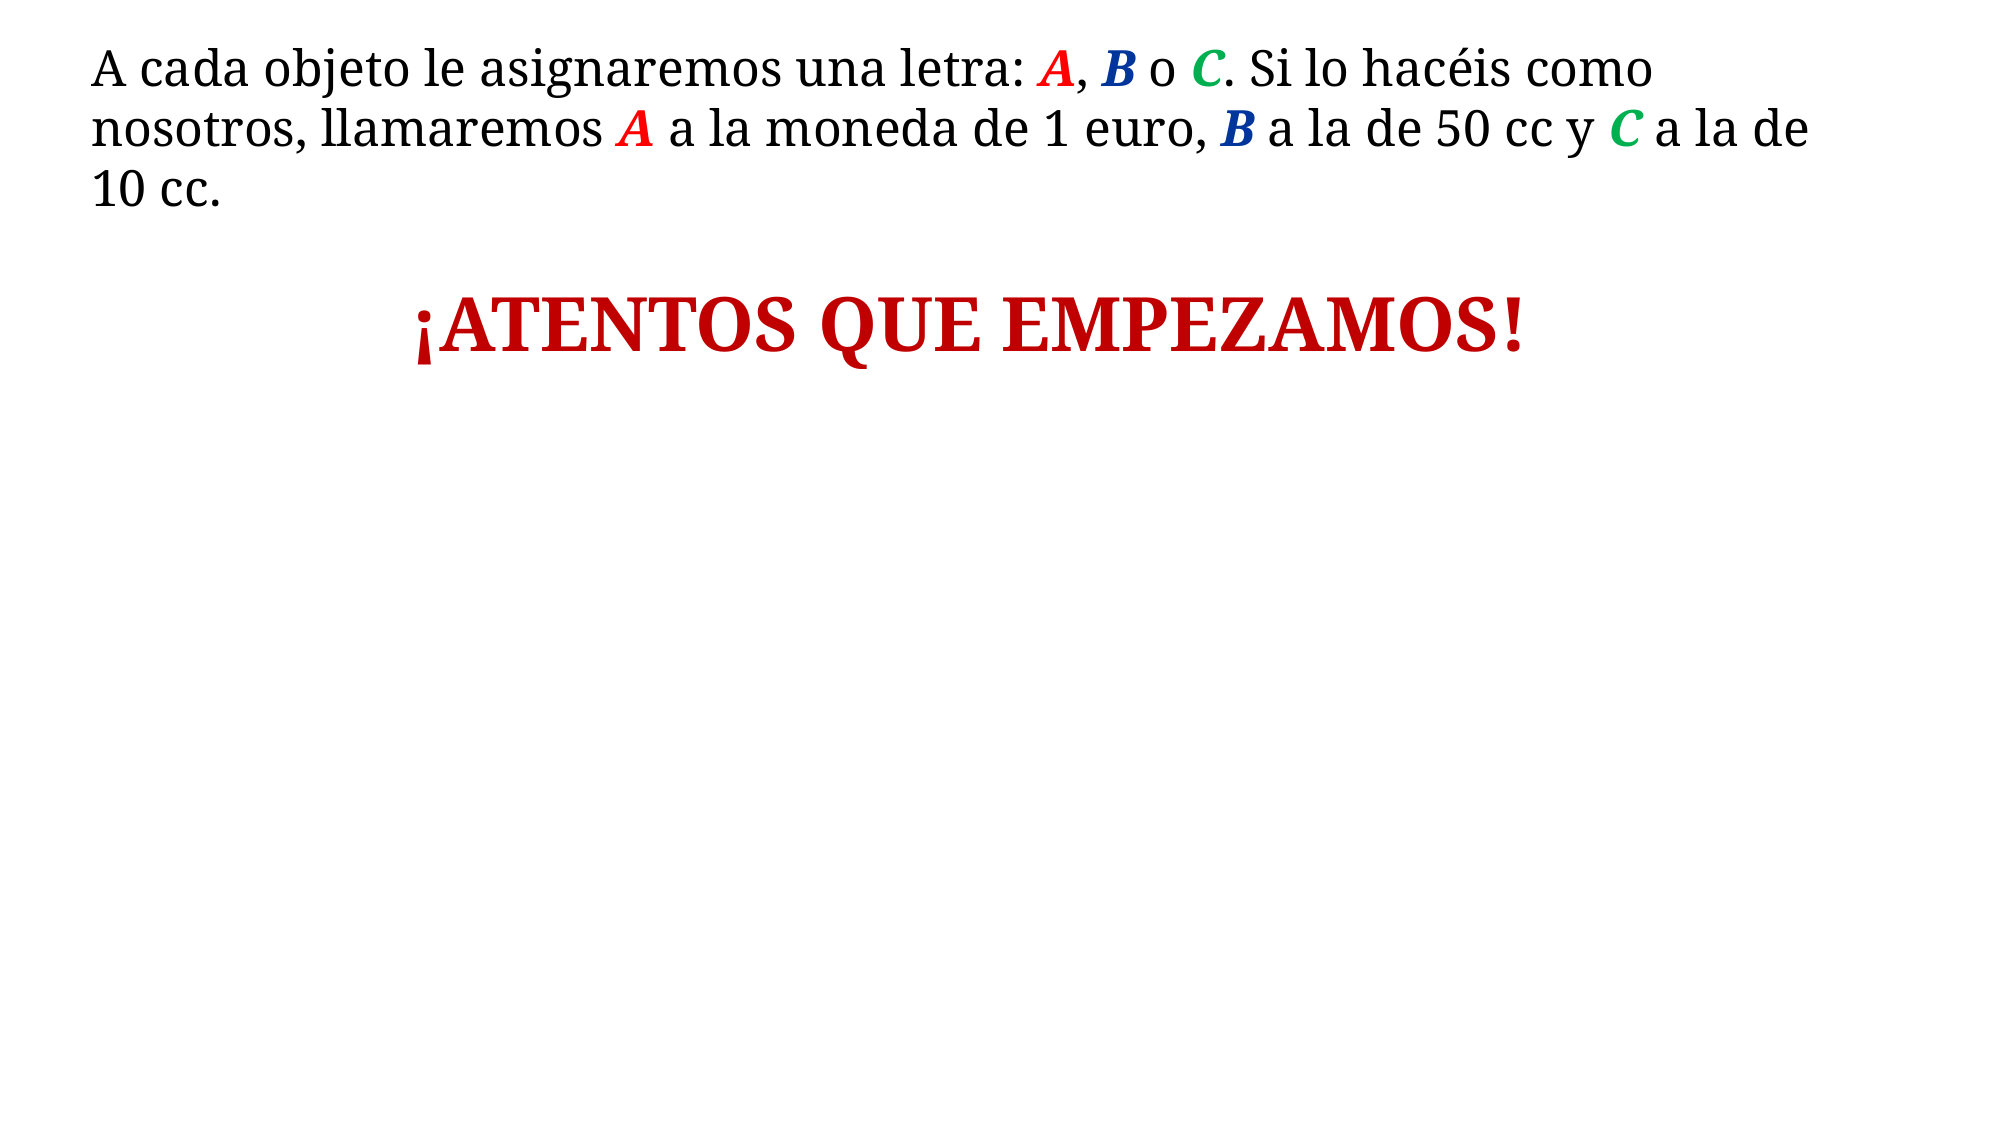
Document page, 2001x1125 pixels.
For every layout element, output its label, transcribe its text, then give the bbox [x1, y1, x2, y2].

text_box A cada objeto le asignaremos una letra: A, B o C. Si lo hacéis como nosotros, llamaremos A a la moneda de 1 euro, B a la de 50 cc y C a la de 10 cc. ¡ATENTOS QUE EMPEZAMOS! [76, 28, 1864, 414]
